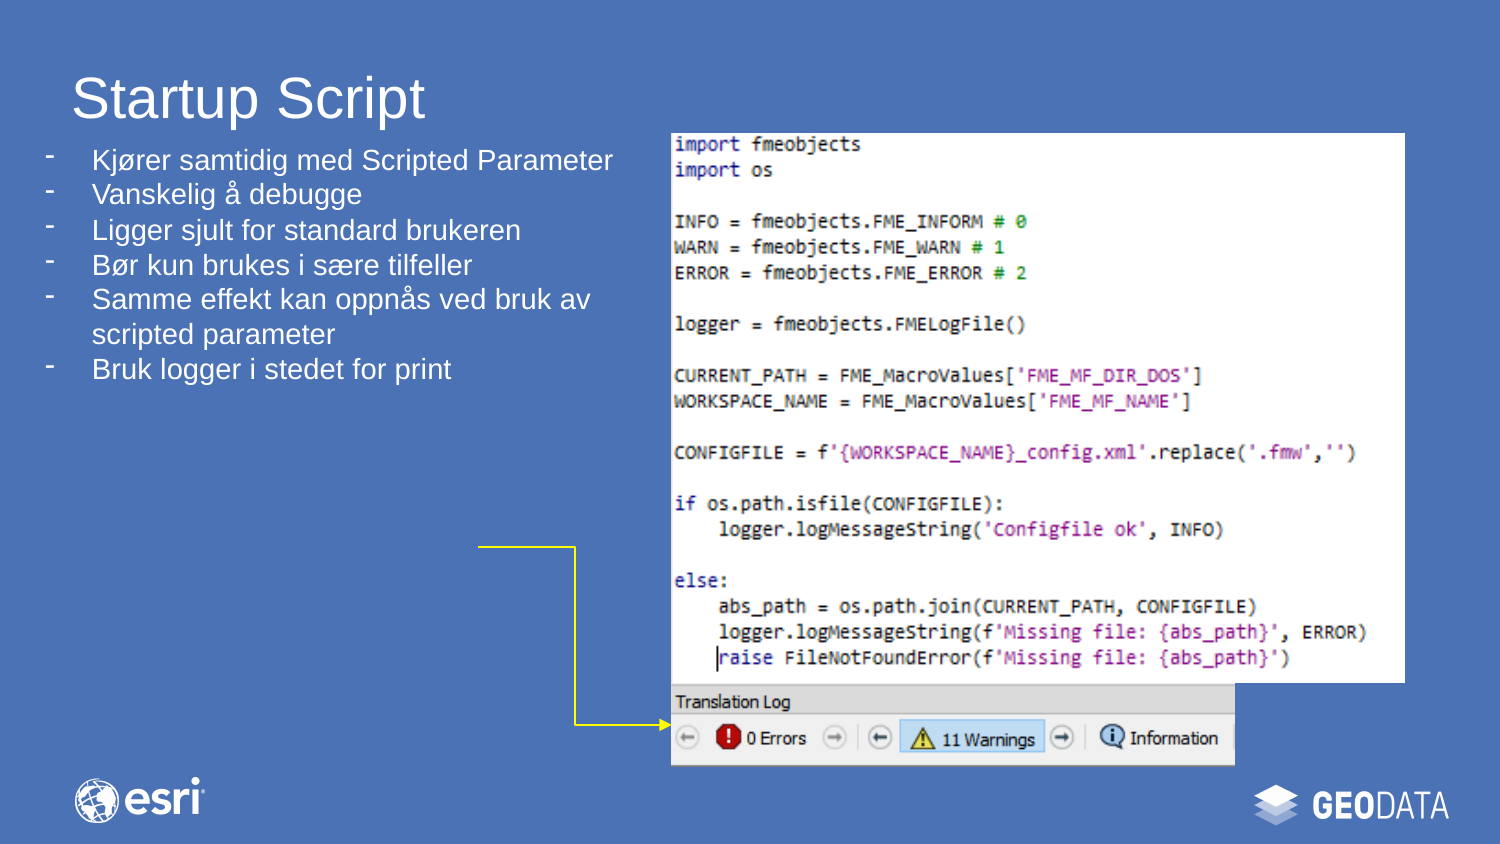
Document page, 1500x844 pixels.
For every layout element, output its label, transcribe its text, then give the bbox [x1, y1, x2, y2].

picture [0, 0, 1500, 844]
text_box Startup Script [56, 53, 925, 138]
text_box Kjører samtidig med Scripted Parameter Vanskelig å debugge Ligger sjult for standard brukeren Bør kun brukes i sære tilfeller Samme effekt kan oppnås ved bruk av scripted parameter Bruk logger i stedet for print [30, 133, 657, 463]
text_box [478, 546, 673, 726]
